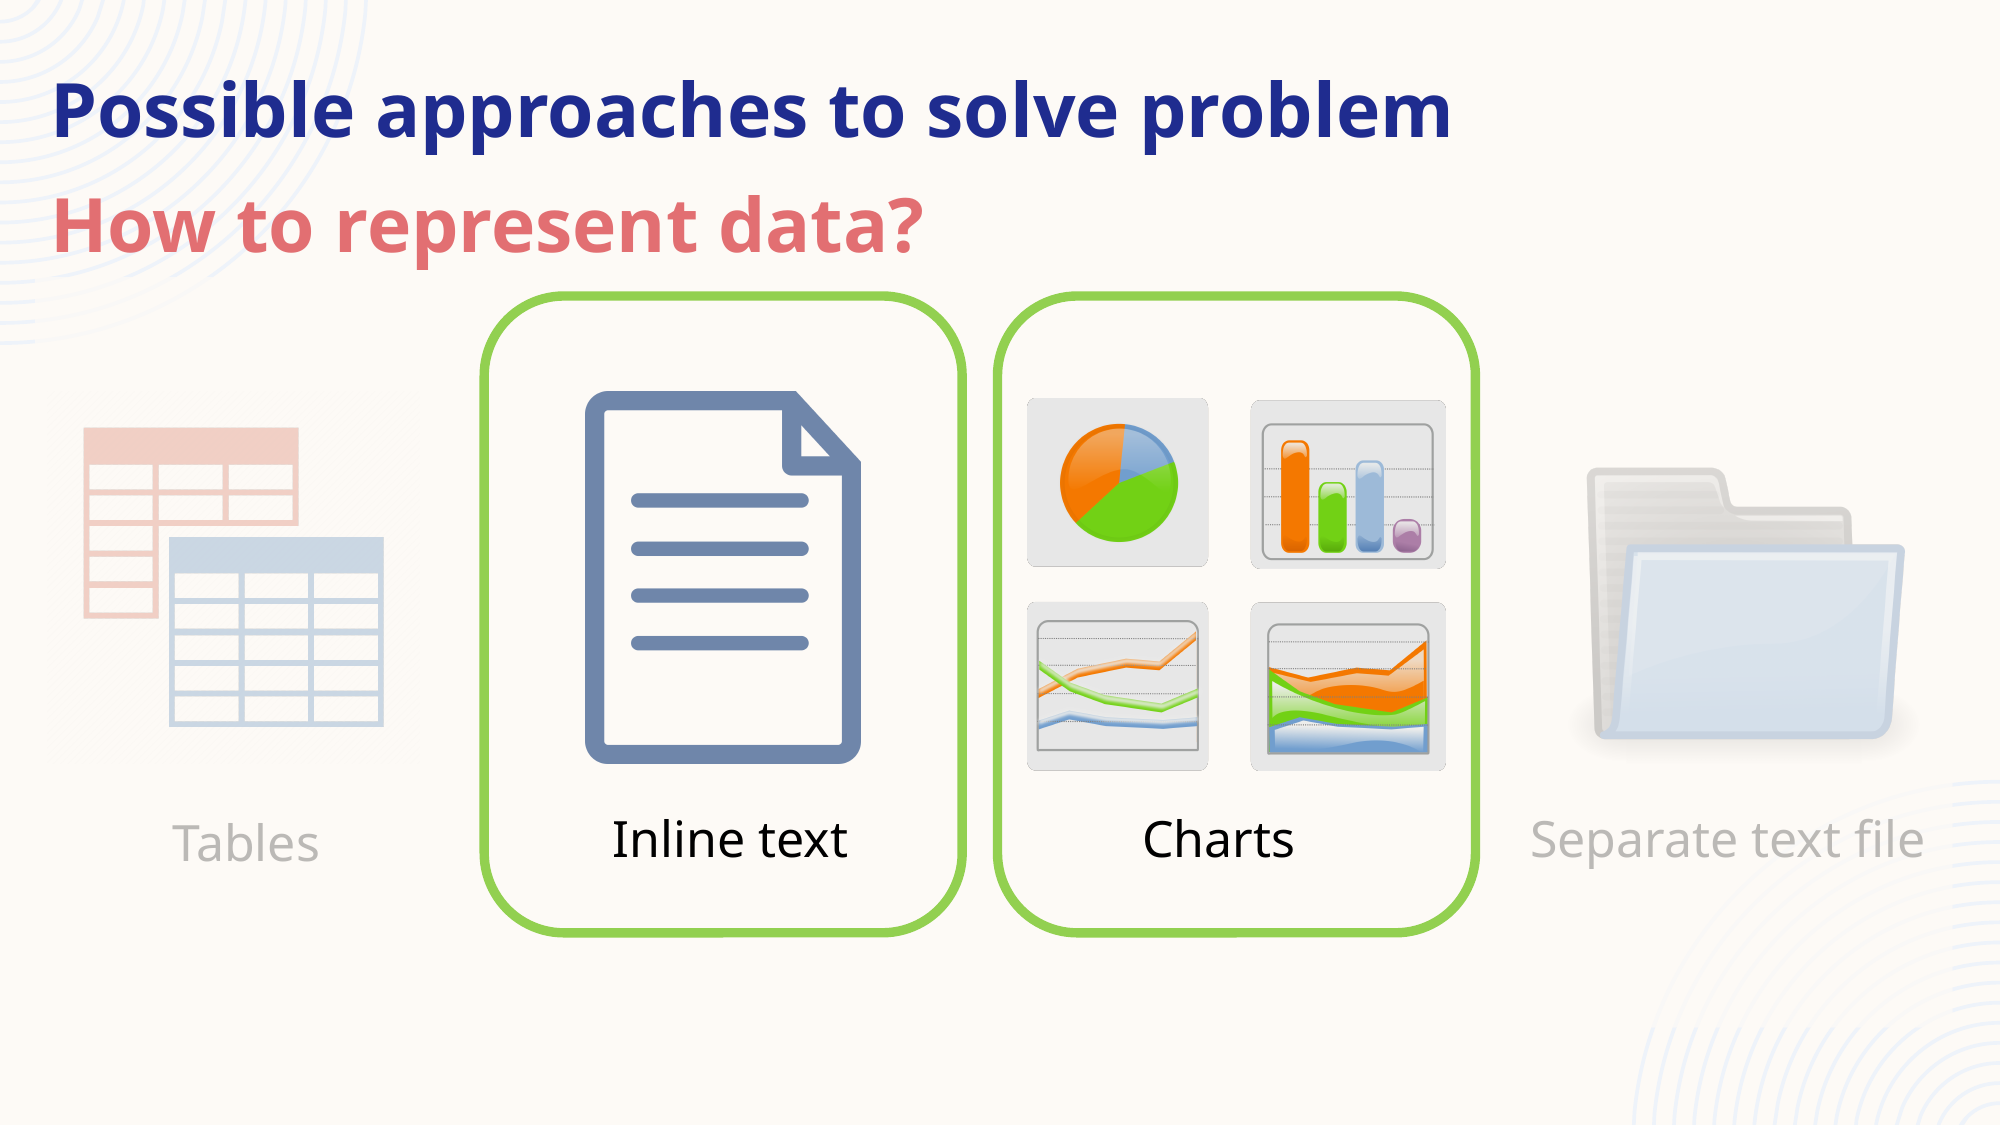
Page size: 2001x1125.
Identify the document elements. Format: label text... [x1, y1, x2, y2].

picture [1563, 428, 1936, 801]
text_box How to represent data? [35, 158, 1621, 277]
text_box [1500, 248, 1954, 1029]
picture [47, 391, 420, 764]
text_box [996, 294, 1477, 934]
text_box [483, 294, 964, 934]
text_box [34, 276, 436, 1057]
title Possible approaches to solve problem [35, 43, 1621, 158]
picture [1027, 398, 1446, 771]
picture [585, 391, 861, 764]
